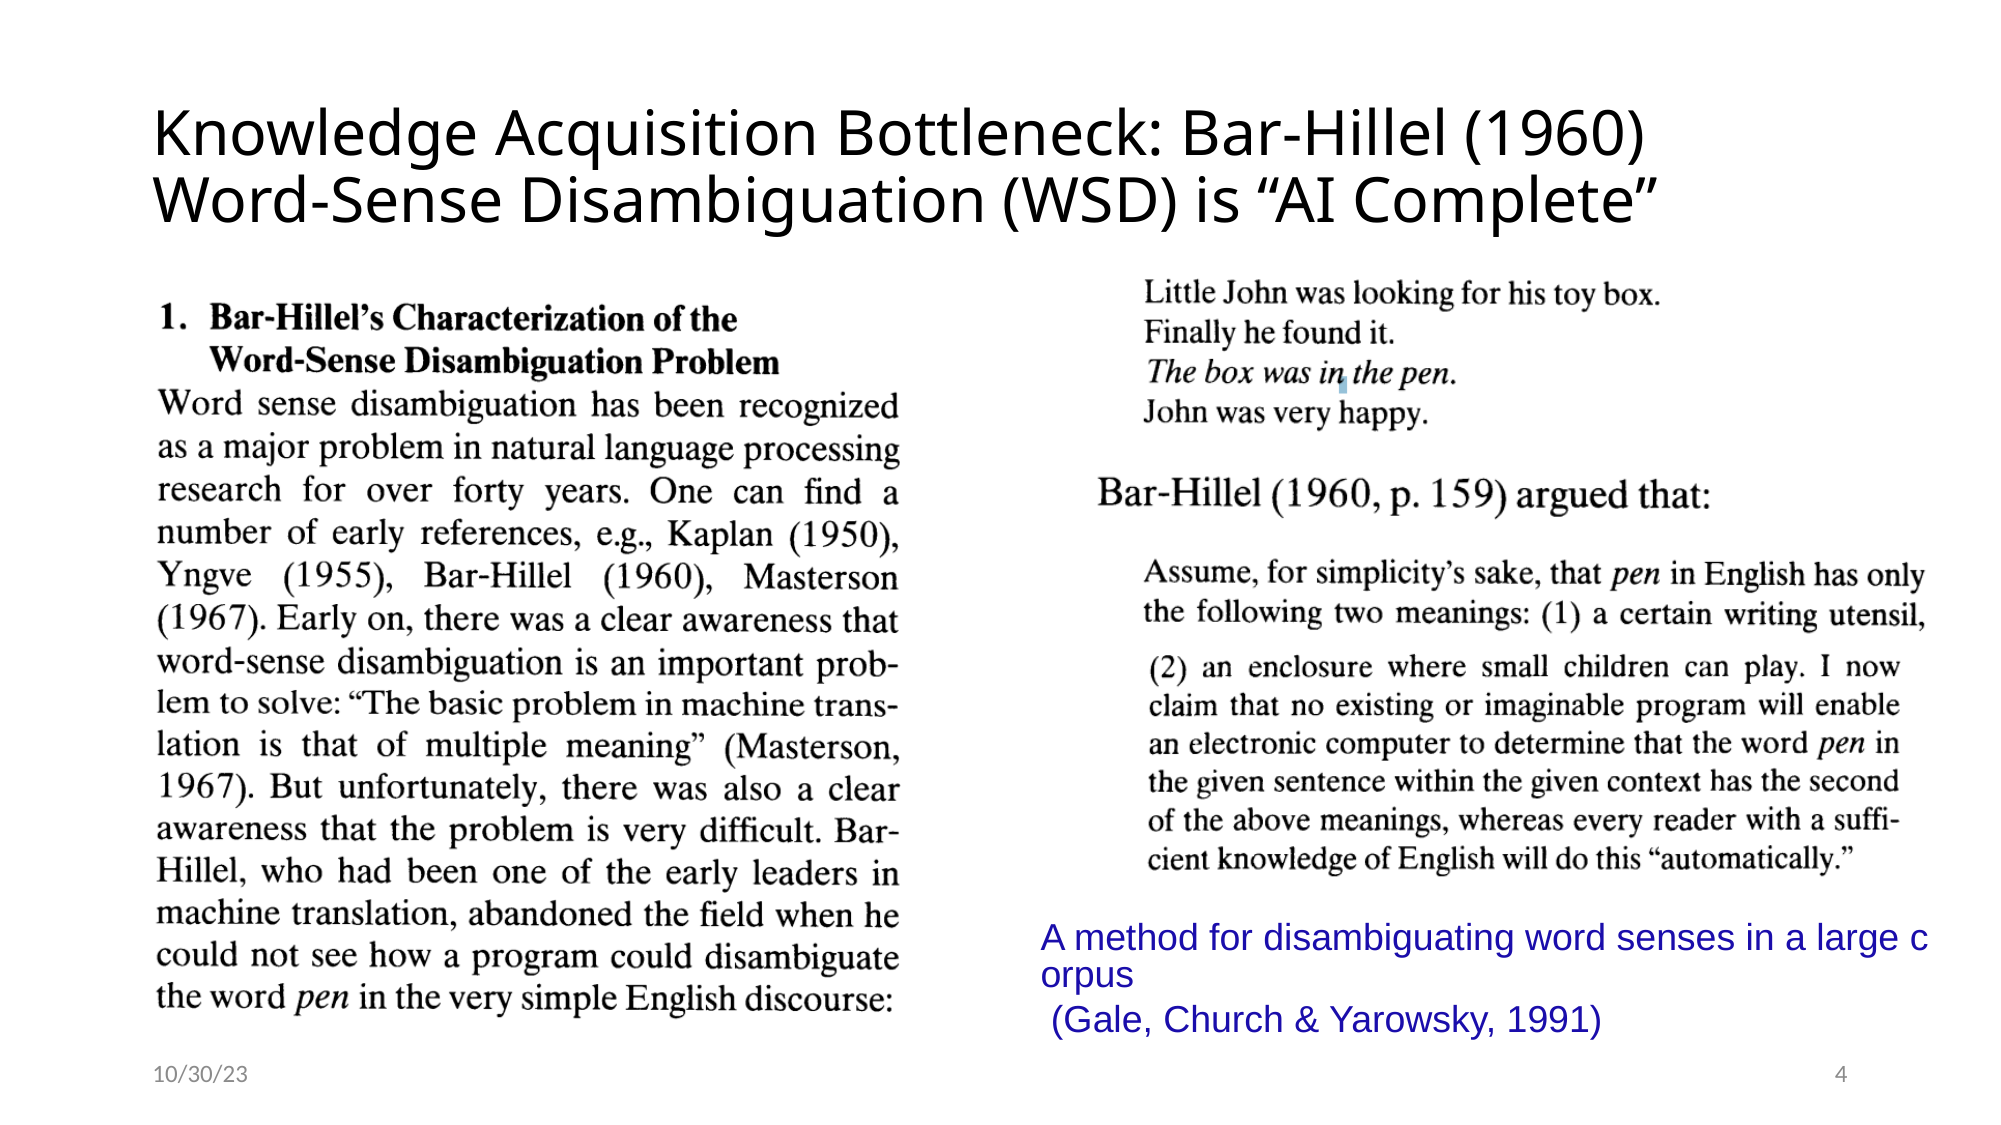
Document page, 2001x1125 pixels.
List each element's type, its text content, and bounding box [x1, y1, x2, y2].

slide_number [137, 1042, 588, 1103]
text_box A method for disambiguating word senses in a large corpus (Gale, Church & Yarowsky, 1991) [1025, 905, 1952, 1011]
title Knowledge Acquisition Bottleneck: Bar-Hillel (1960) Word-Sense Disambiguation (WSD) is “AI Complete” [137, 59, 1863, 278]
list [137, 282, 936, 1032]
picture [1077, 243, 1967, 645]
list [1131, 645, 1913, 893]
slide_number 4 [1412, 1042, 1863, 1103]
